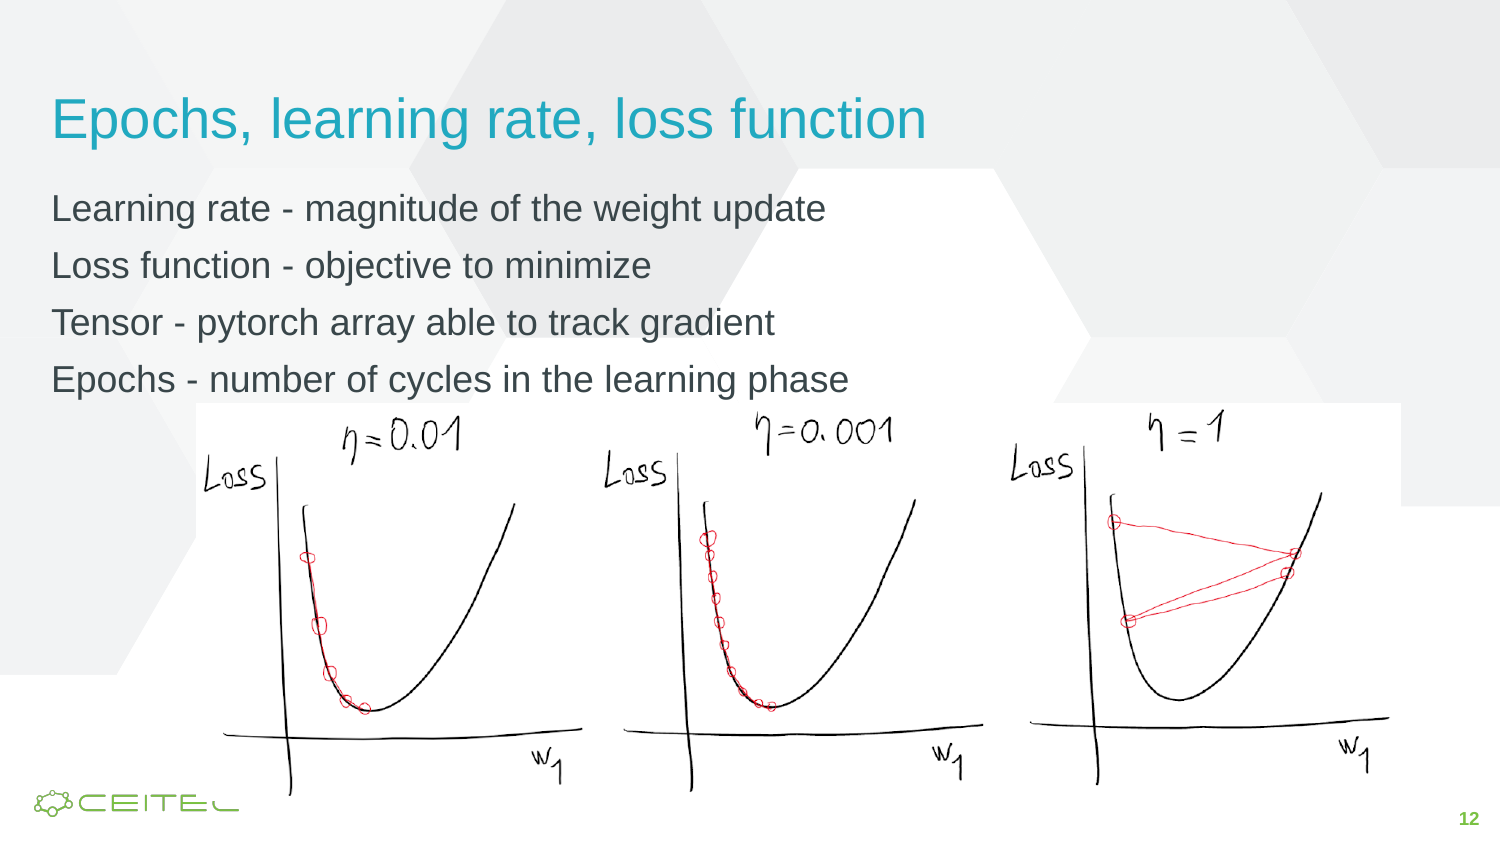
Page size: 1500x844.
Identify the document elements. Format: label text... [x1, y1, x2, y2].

list Learning rate - magnitude of the weight update Loss function - objective to minimize Tensor - pytorch array able to track gradient Epochs - number of cycles in the learning phase [51, 189, 1449, 750]
title Epochs, learning rate, loss function [51, 72, 1449, 167]
picture [34, 403, 1401, 817]
slide_number ‹#› [1389, 764, 1480, 830]
